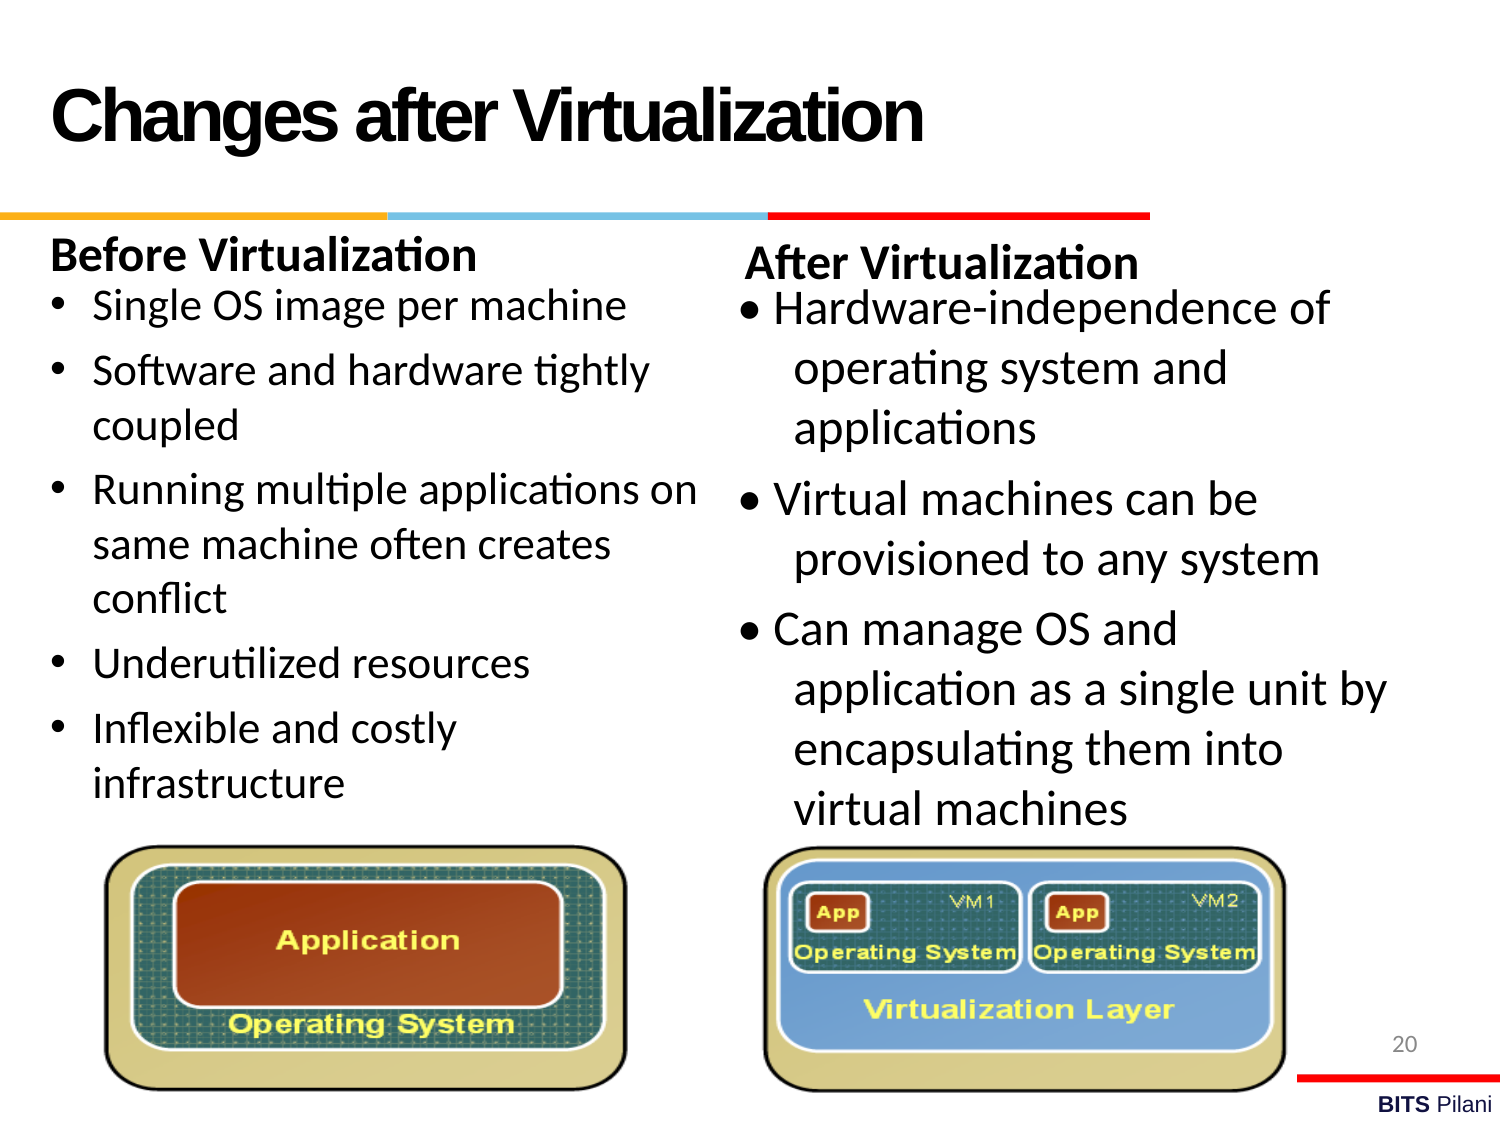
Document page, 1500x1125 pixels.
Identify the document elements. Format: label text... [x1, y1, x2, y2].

text_box Single OS image per machine Software and hardware tightly coupled Running multiple applications on same machine often creates conflict Underutilized resources Inflexible and costly infrastructure [50, 274, 713, 924]
list Changes after Virtualization [49, 24, 1088, 213]
text_box After Virtualization [737, 221, 1400, 274]
text_box • Hardware-independence of operating system and applications • Virtual machines can be provisioned to any system • Can manage OS and application as a single unit by encapsulating them into virtual machines [737, 274, 1400, 924]
slide_number 20 [1303, 1011, 1426, 1074]
picture [87, 843, 1298, 1101]
text_box Before Virtualization [50, 221, 713, 274]
